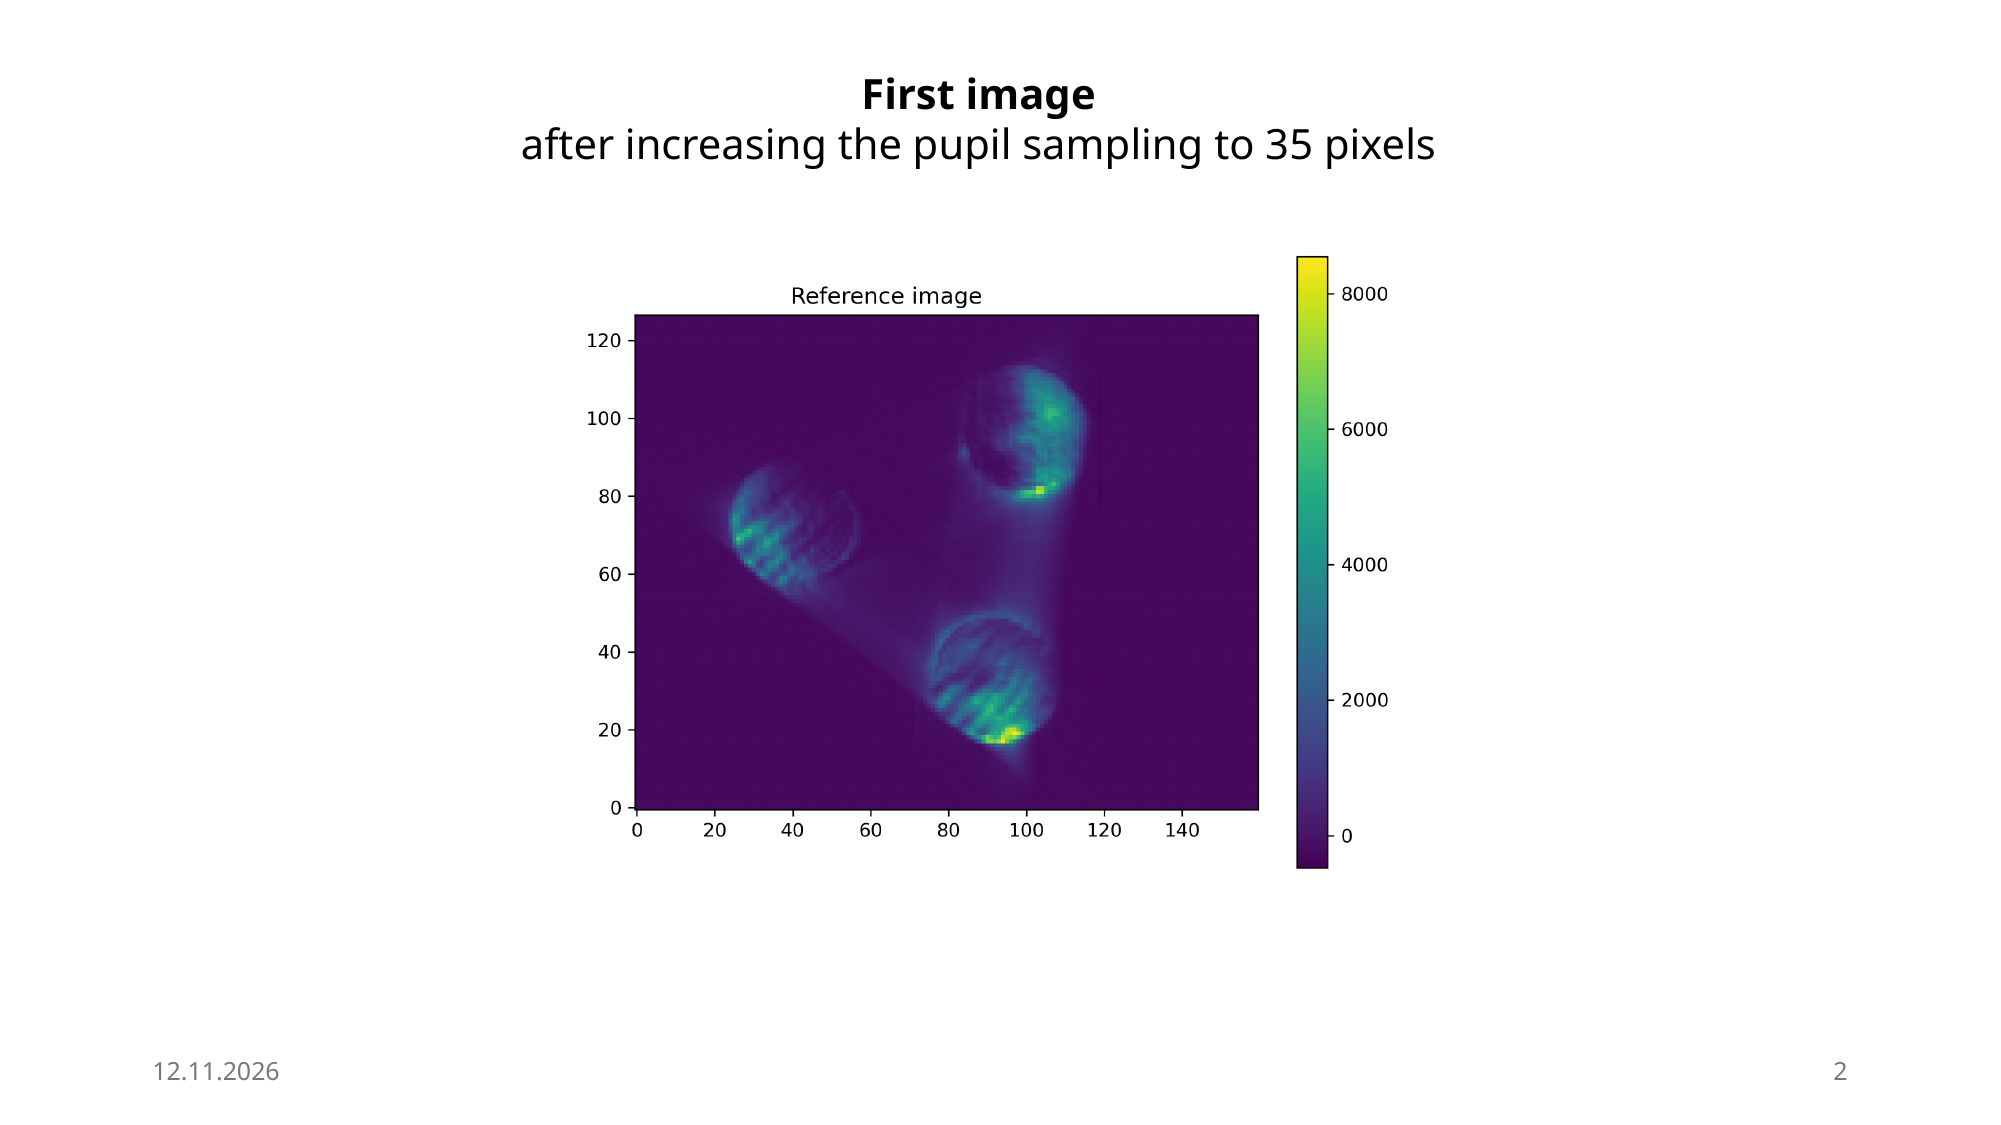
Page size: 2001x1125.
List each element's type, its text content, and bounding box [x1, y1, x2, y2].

slide_number 2 [1412, 1042, 1863, 1103]
text_box First image after increasing the pupil sampling to 35 pixels [506, 60, 1462, 220]
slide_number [137, 1042, 588, 1103]
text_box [565, 236, 1435, 889]
